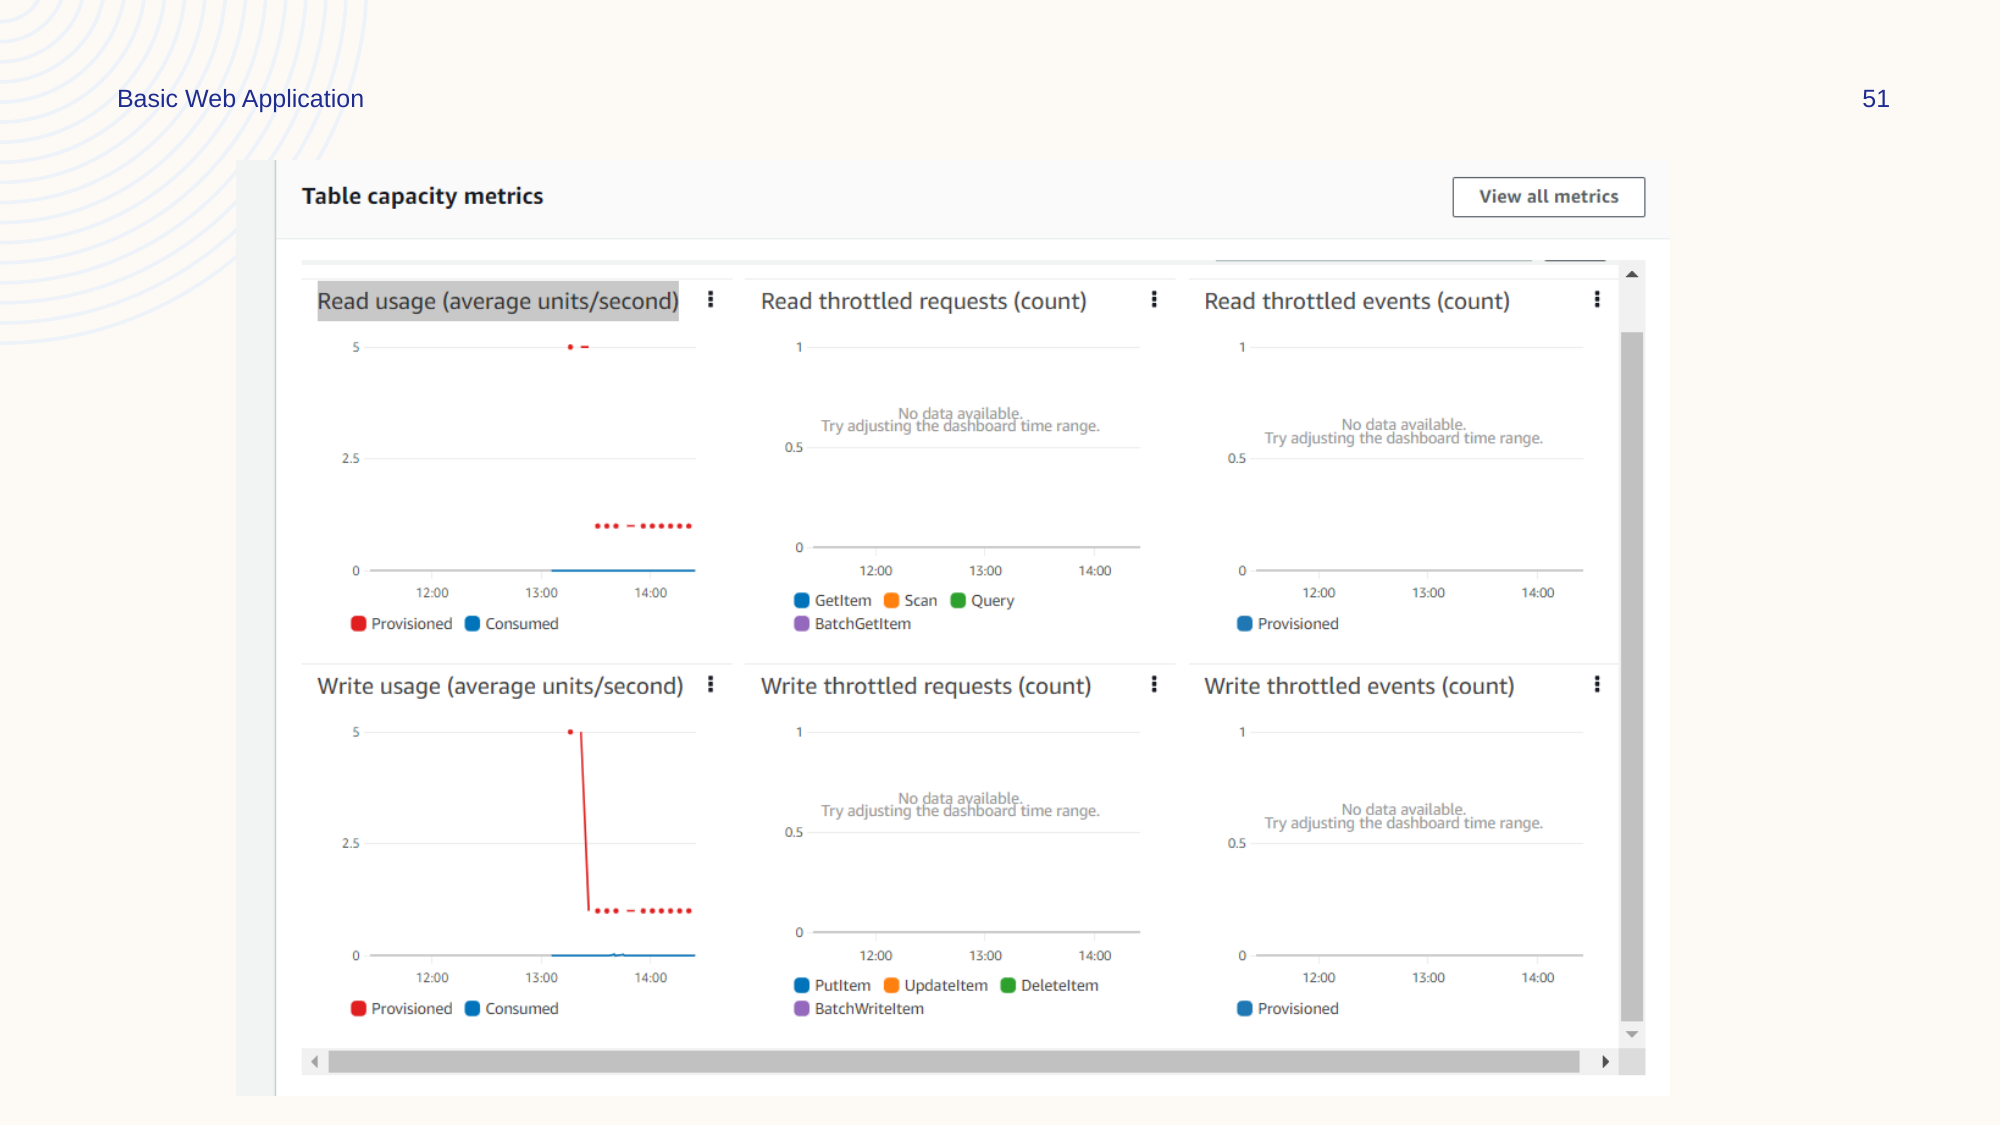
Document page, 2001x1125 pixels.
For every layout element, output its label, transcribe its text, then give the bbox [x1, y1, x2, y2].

slide_number 51 [1795, 75, 1958, 120]
footer Basic Web Application [101, 75, 627, 120]
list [236, 160, 1670, 1096]
